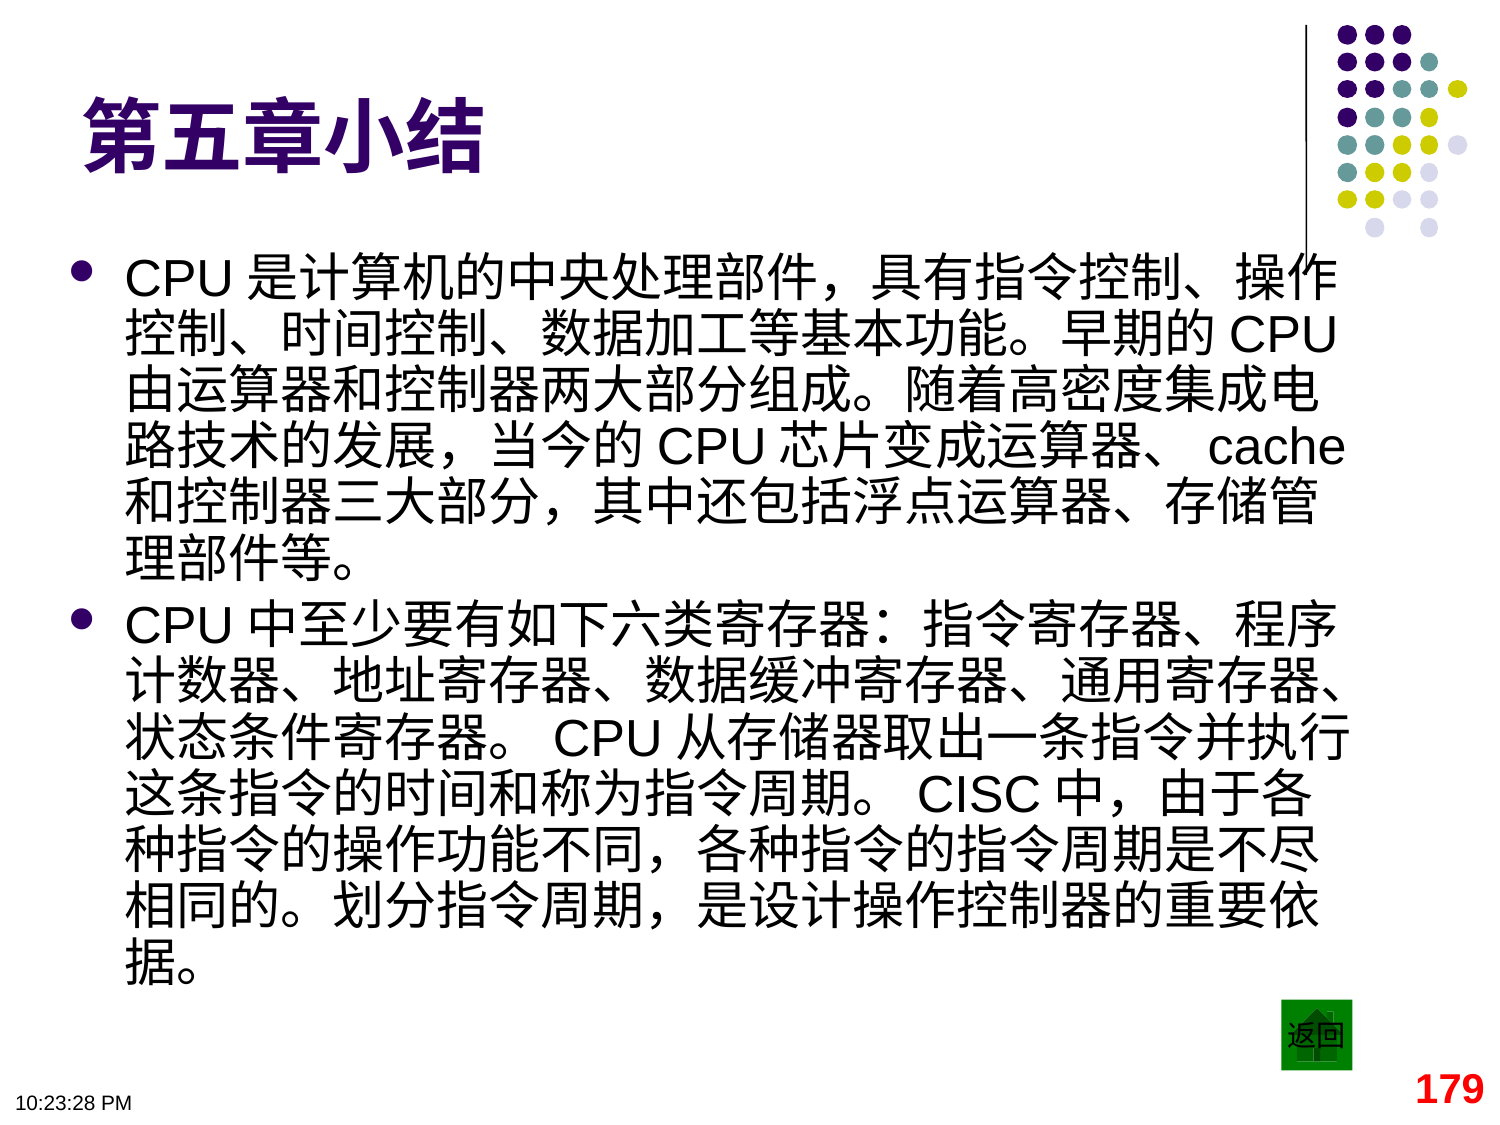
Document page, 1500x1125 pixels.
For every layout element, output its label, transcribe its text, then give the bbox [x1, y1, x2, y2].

list CPU是计算机的中央处理部件，具有指令控制、操作控制、时间控制、数据加工等基本功能。早期的CPU由运算器和控制器两大部分组成。随着高密度集成电路技术的发展，当今的CPU芯片变成运算器、cache和控制器三大部分，其中还包括浮点运算器、存储管理部件等。 CPU中至少要有如下六类寄存器：指令寄存器、程序计数器、地址寄存器、数据缓冲寄存器、通用寄存器、状态条件寄存器。CPU从存储器取出一条指令并执行这条指令的时间和称为指令周期。CISC中，由于各种指令的操作功能不同，各种指令的指令周期是不尽相同的。划分指令周期，是设计操作控制器的重要依据。 [53, 243, 1379, 953]
text_box 返回 [1281, 999, 1353, 1071]
slide_number 179 [1352, 1053, 1500, 1125]
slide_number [0, 1081, 351, 1125]
title 第五章小结 [53, 78, 514, 191]
